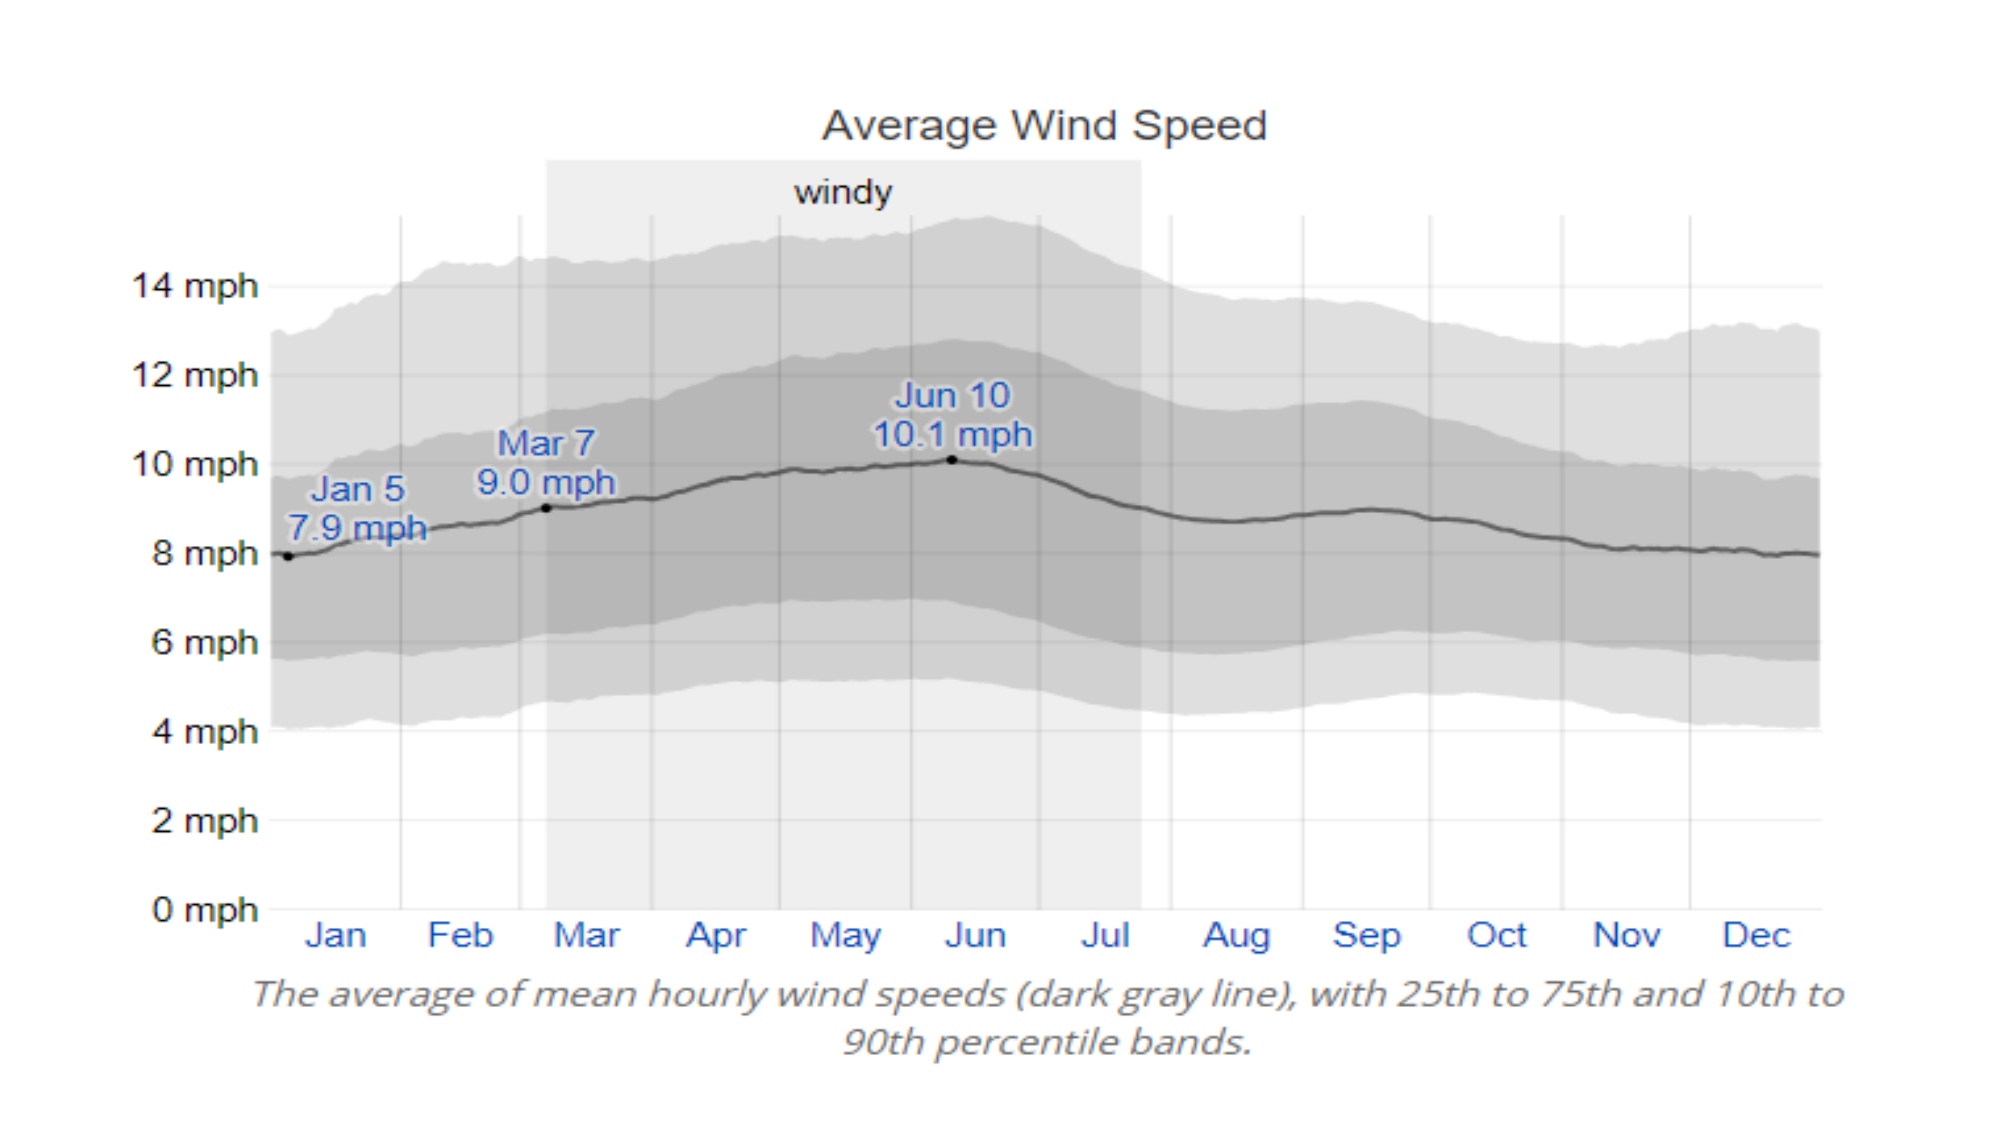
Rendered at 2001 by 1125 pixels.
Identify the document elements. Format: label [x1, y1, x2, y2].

picture [53, 42, 1929, 1087]
